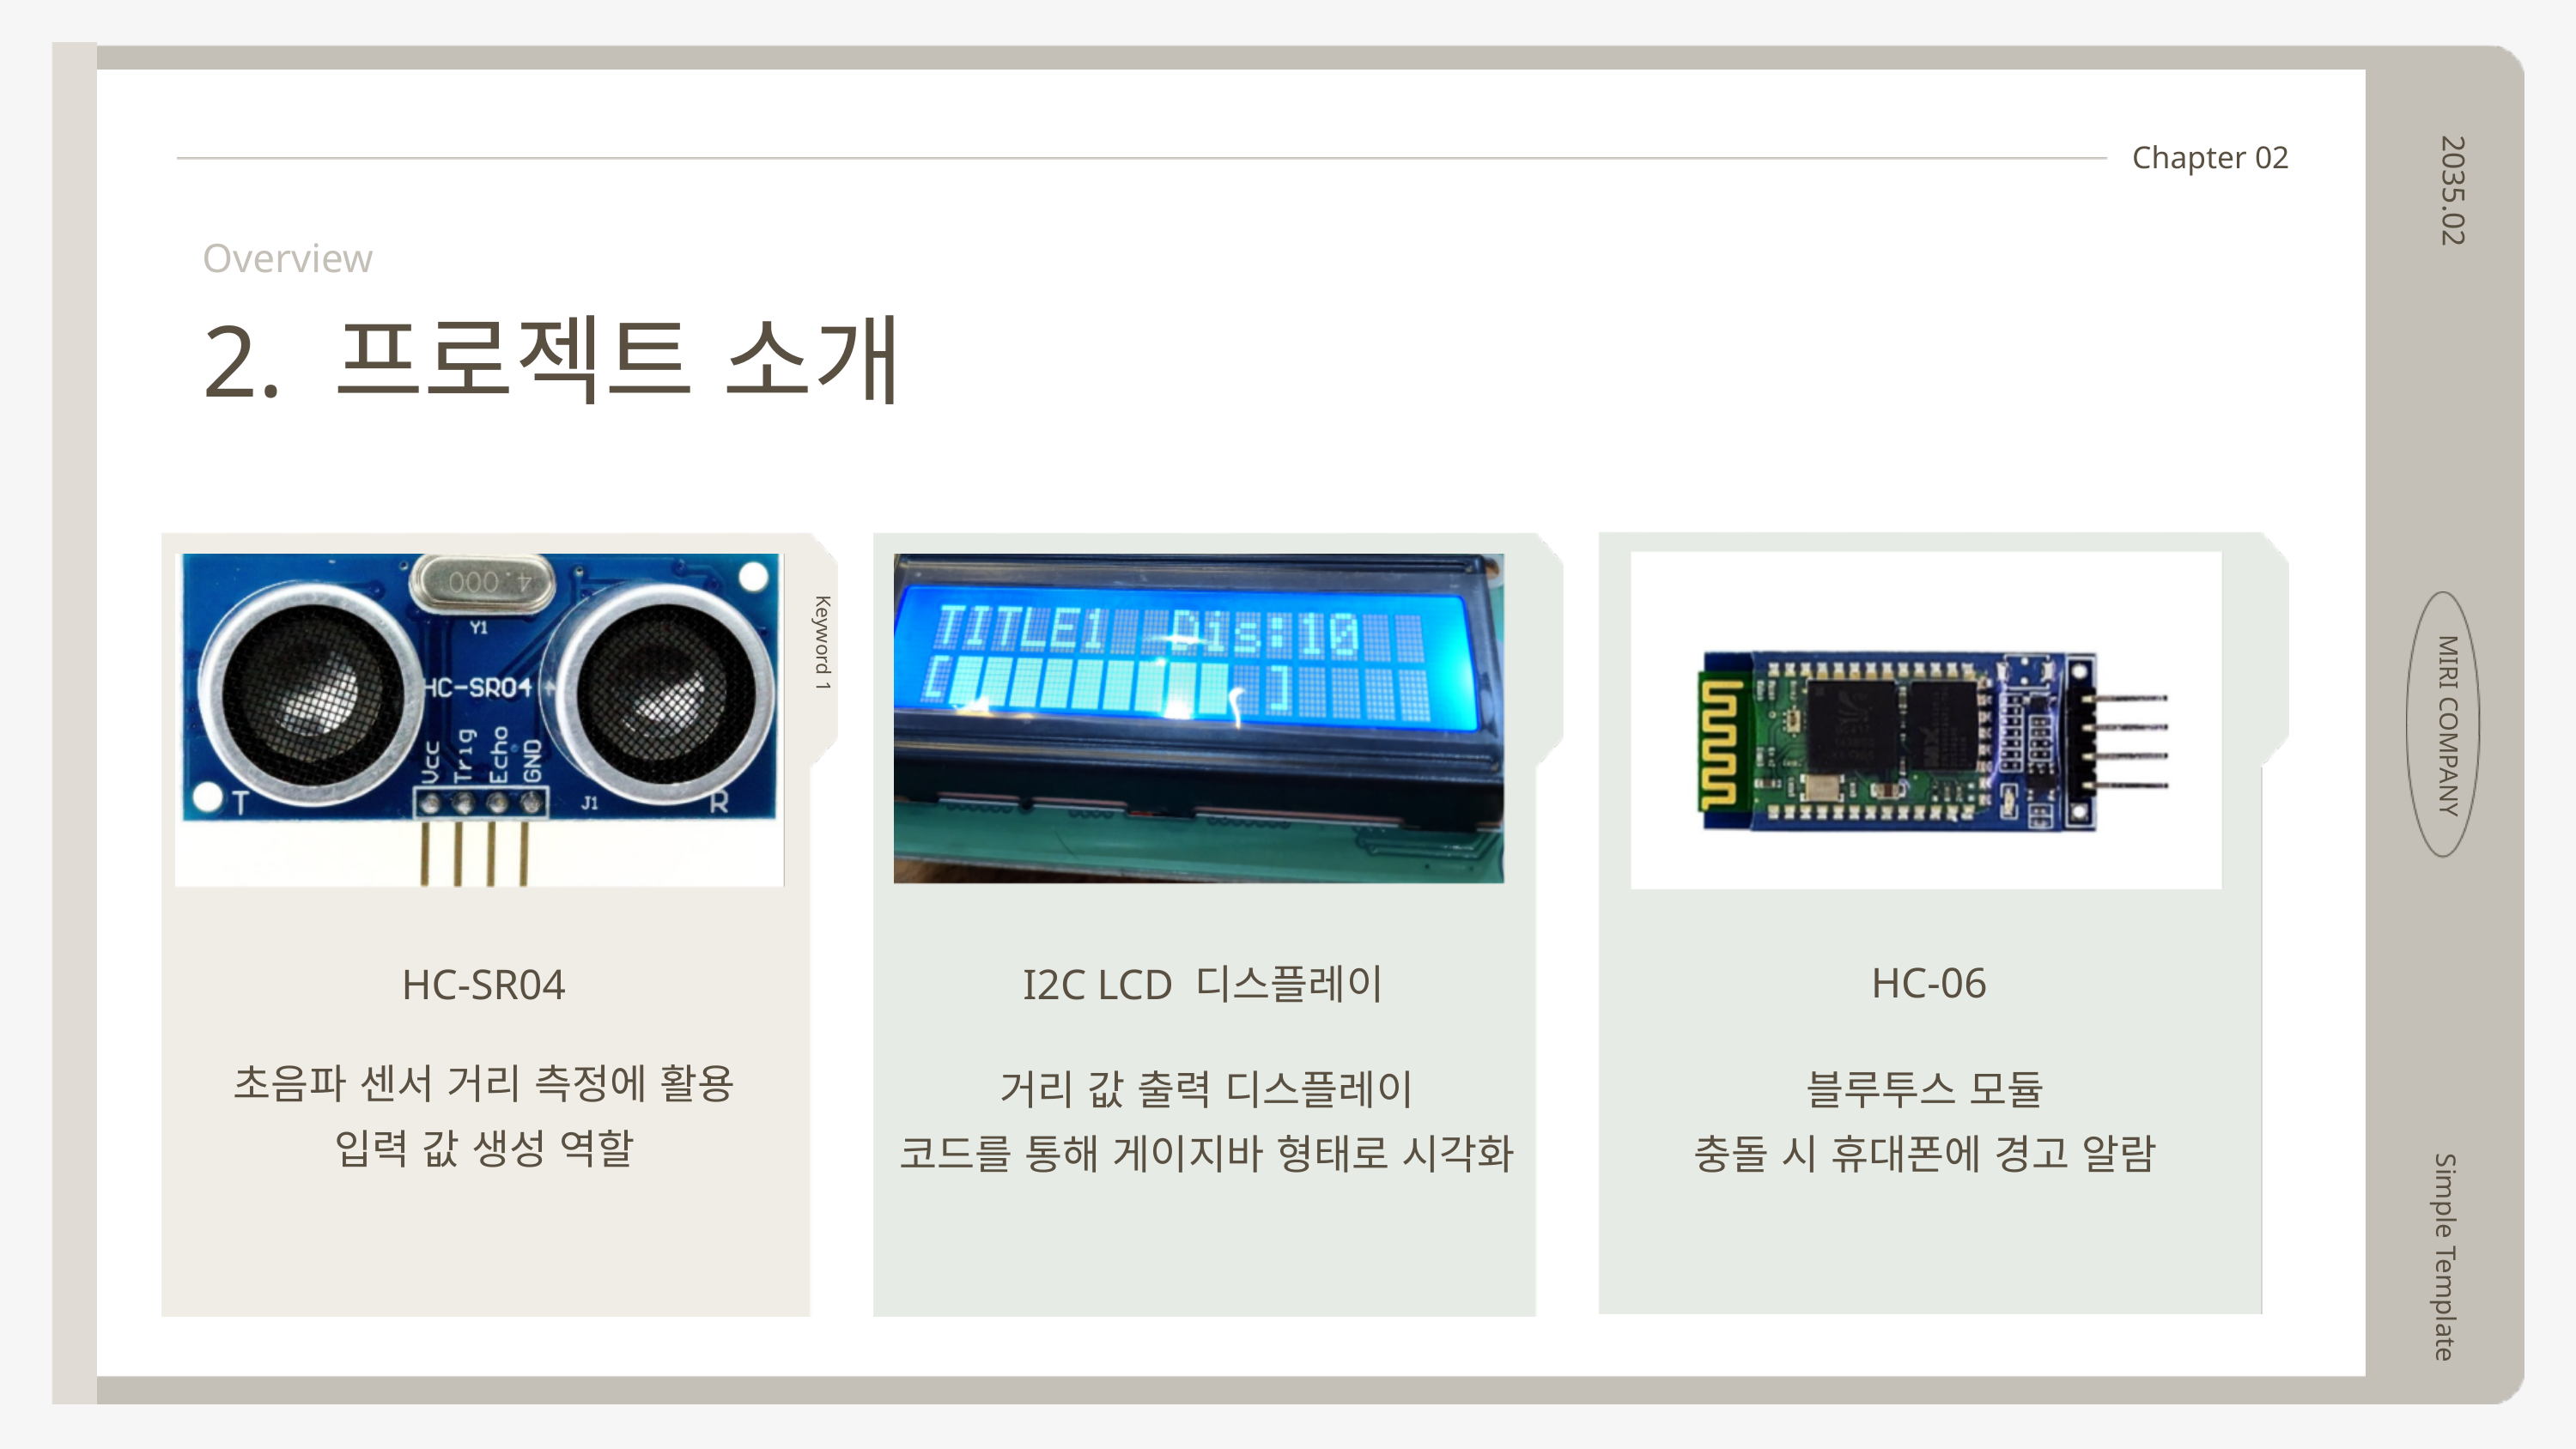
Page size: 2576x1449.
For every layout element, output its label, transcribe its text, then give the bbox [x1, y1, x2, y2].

picture [52, 0, 2522, 1449]
text_box 2035.02 [2427, 135, 2470, 330]
text_box Simple Template [2421, 1103, 2460, 1363]
